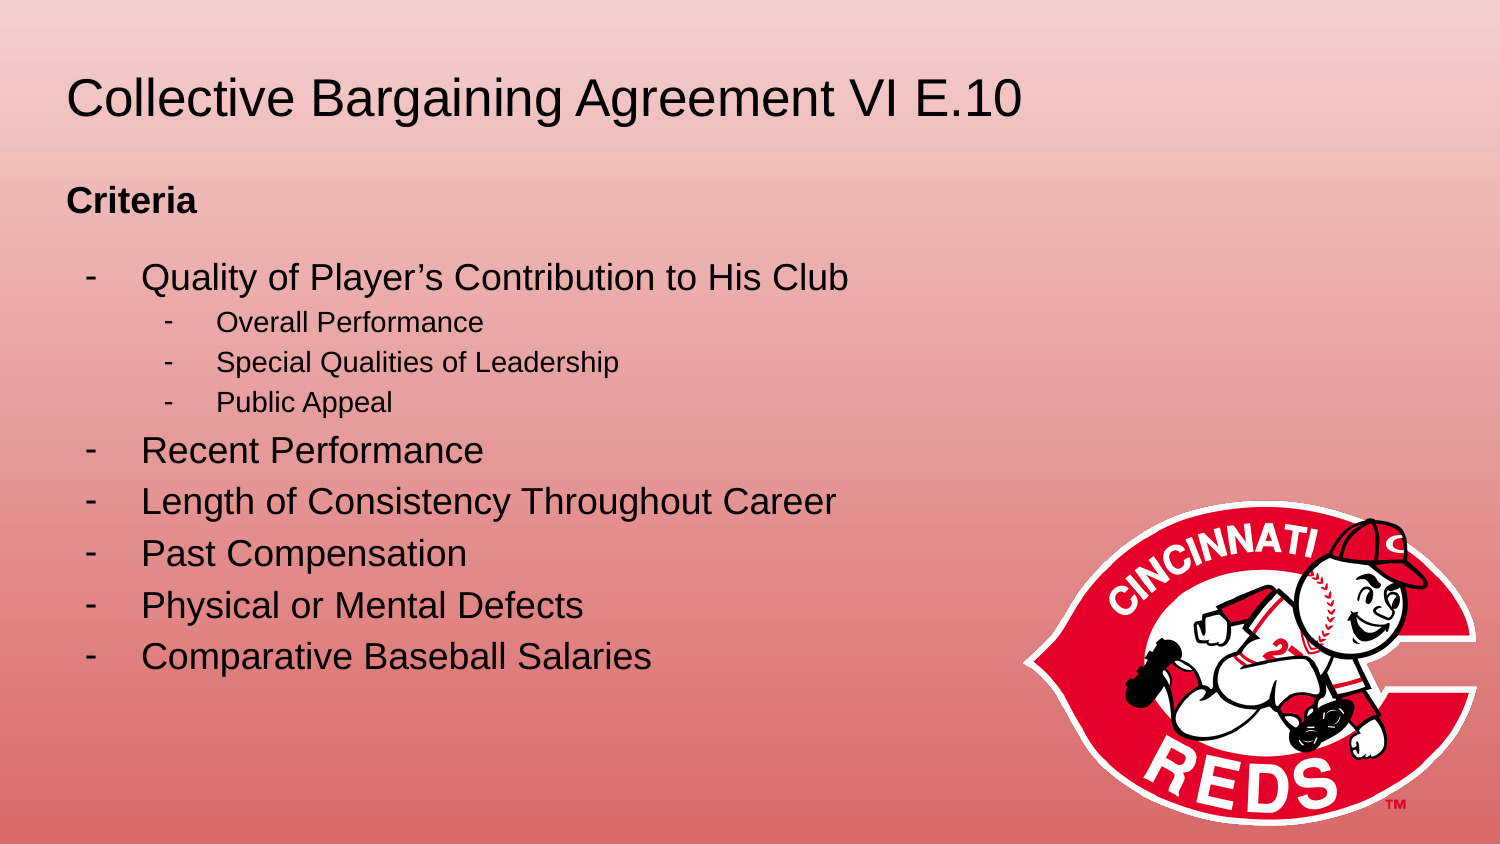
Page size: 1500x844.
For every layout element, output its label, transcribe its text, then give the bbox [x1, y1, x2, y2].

picture [1020, 498, 1480, 828]
list Criteria Quality of Player’s Contribution to His Club Overall Performance Special Qualities of Leadership Public Appeal Recent Performance Length of Consistency Throughout Career Past Compensation Physical or Mental Defects Comparative Baseball Salaries [51, 154, 1449, 809]
title Collective Bargaining Agreement VI E.10 [51, 48, 1449, 142]
